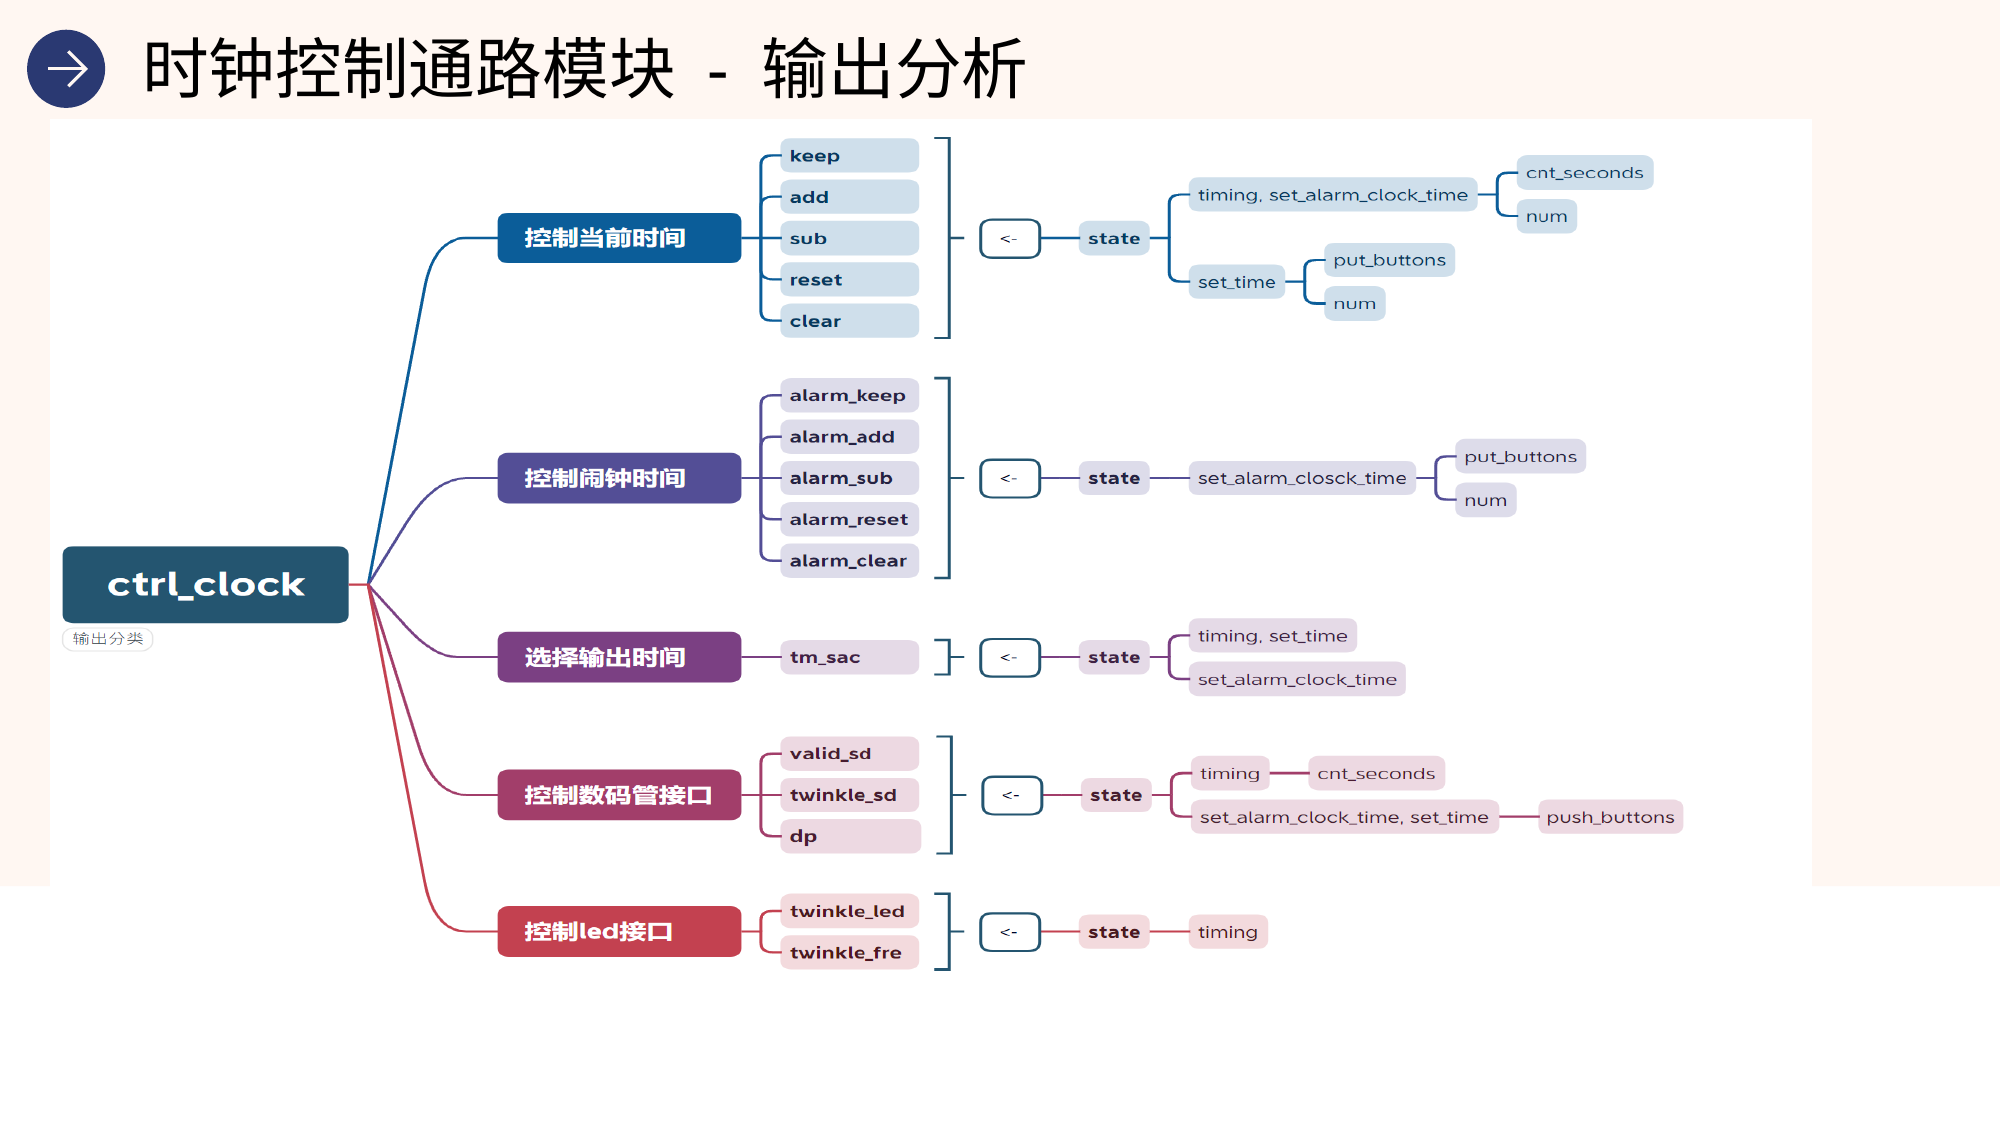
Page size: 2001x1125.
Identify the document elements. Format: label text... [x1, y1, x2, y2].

text_box [26, 28, 107, 109]
picture [50, 119, 1812, 1056]
text_box [68, 51, 86, 87]
text_box [0, 0, 2000, 887]
text_box 时钟控制通路模块 - 输出分析 [142, 27, 1229, 108]
